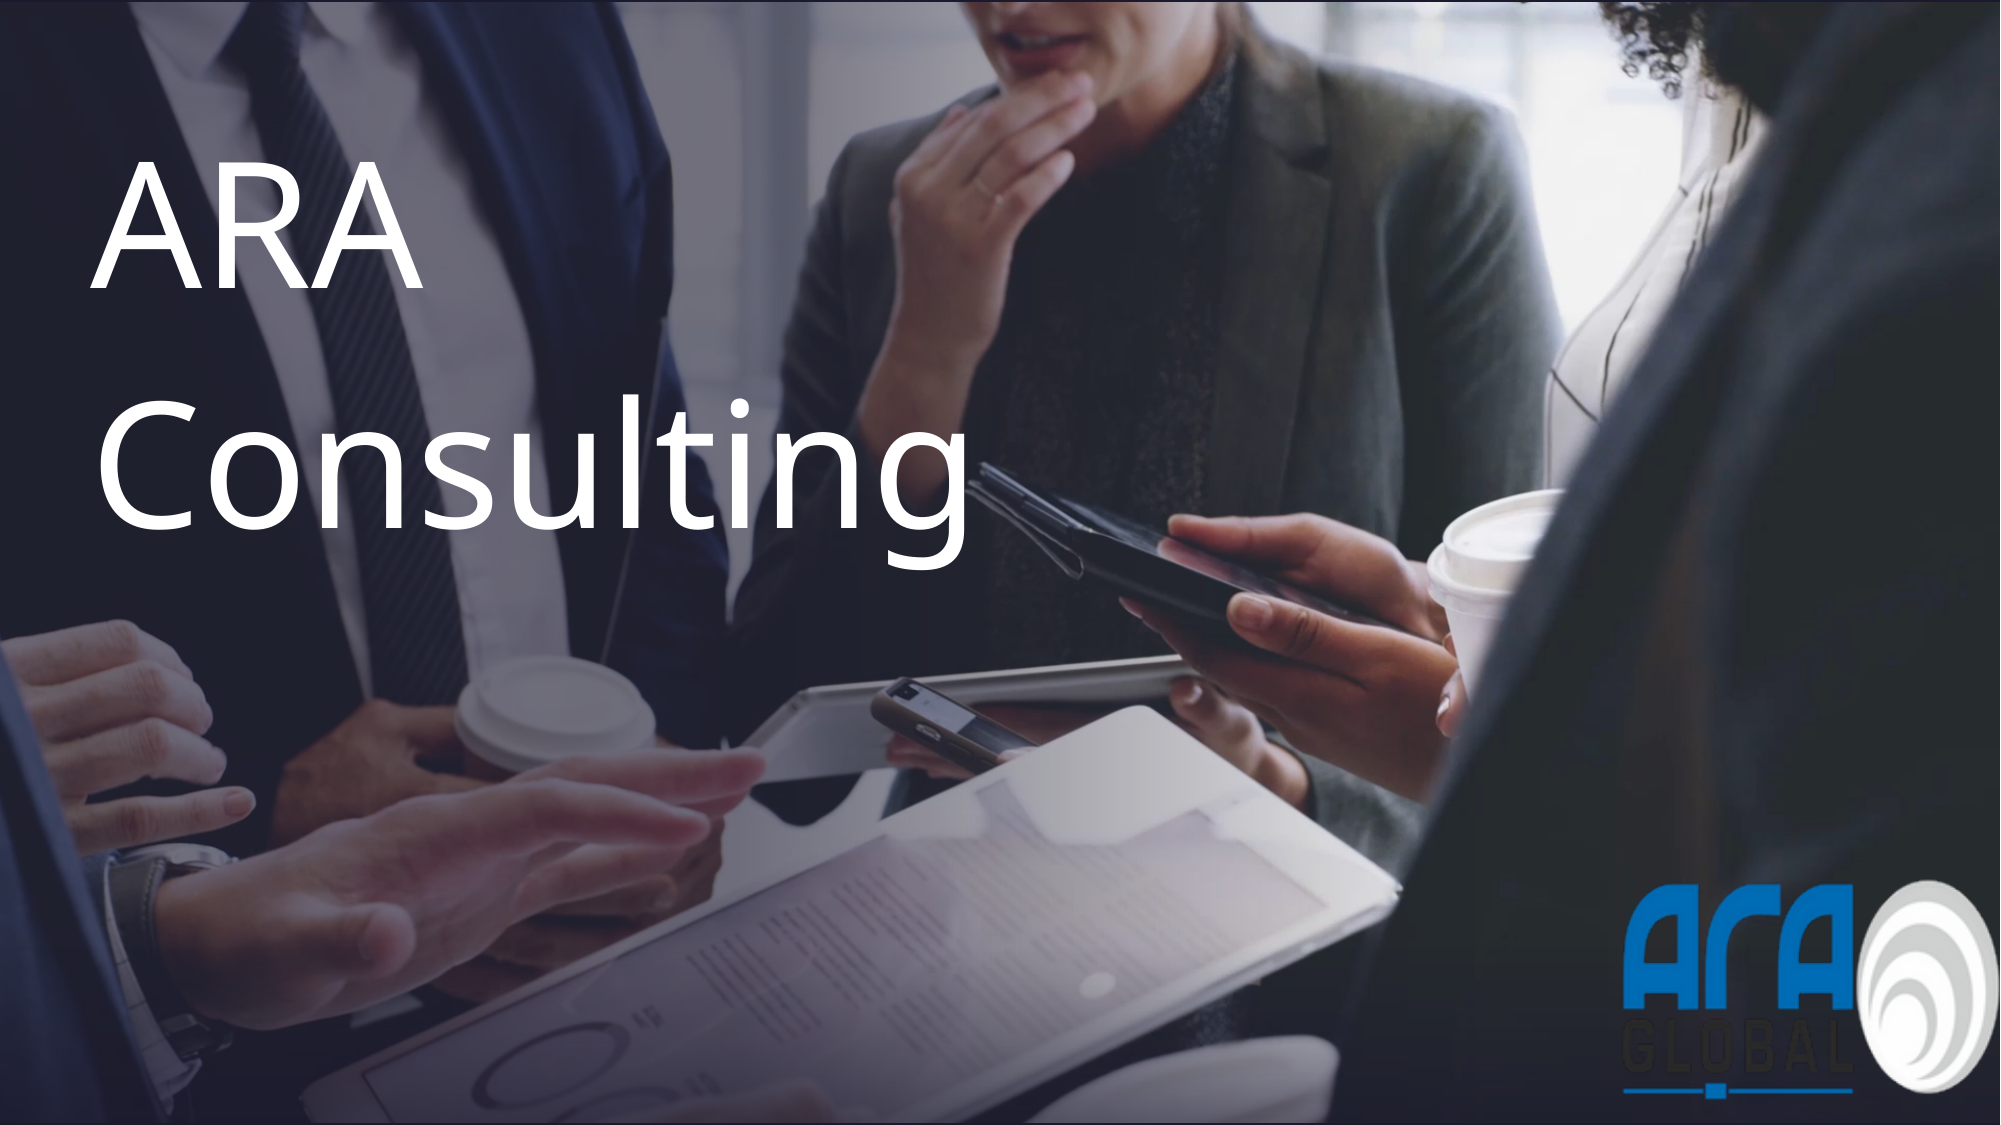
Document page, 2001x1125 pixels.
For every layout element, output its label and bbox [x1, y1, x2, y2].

picture [1591, 846, 2000, 1124]
text_box [0, 1, 2000, 1124]
